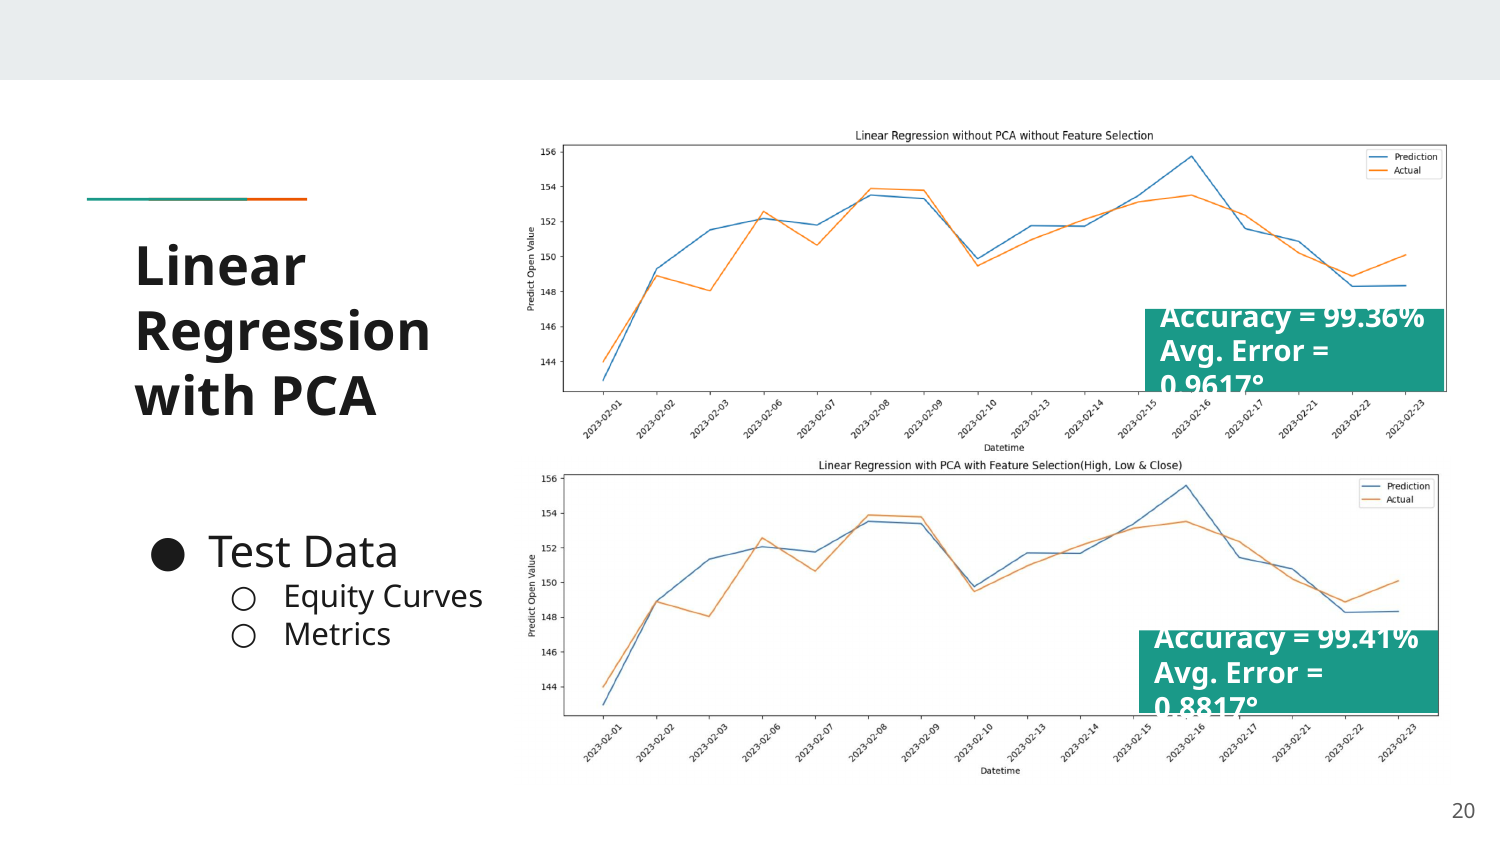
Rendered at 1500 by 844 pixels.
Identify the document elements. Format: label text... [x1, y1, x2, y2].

title Linear Regression with PCA [119, 216, 515, 443]
list Test Data Equity Curves Metrics [118, 456, 507, 719]
slide_number ‹#› [1400, 779, 1491, 844]
picture [514, 128, 1452, 786]
